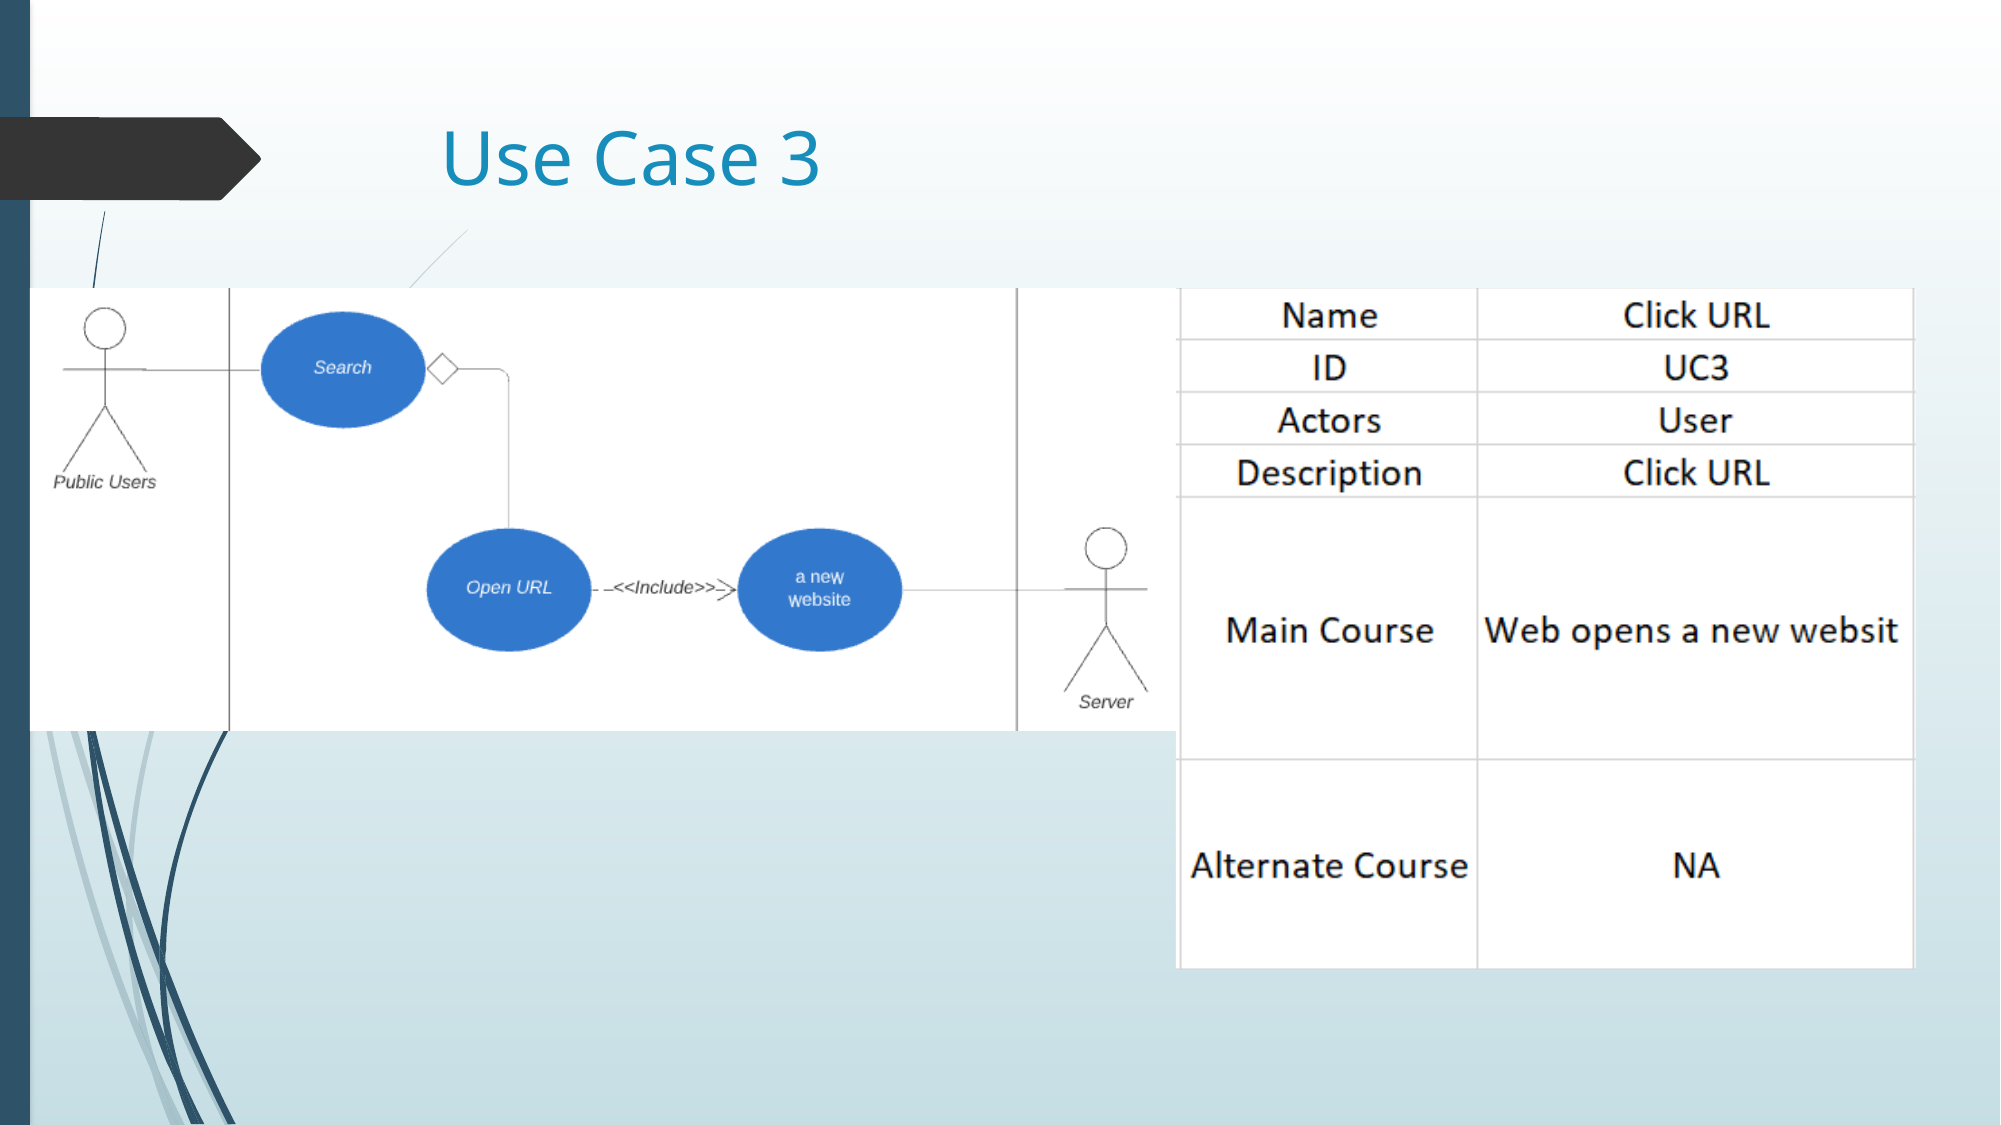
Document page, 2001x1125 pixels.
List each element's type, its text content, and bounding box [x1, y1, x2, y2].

picture [29, 288, 1916, 971]
title Use Case 3 [425, 102, 1888, 287]
